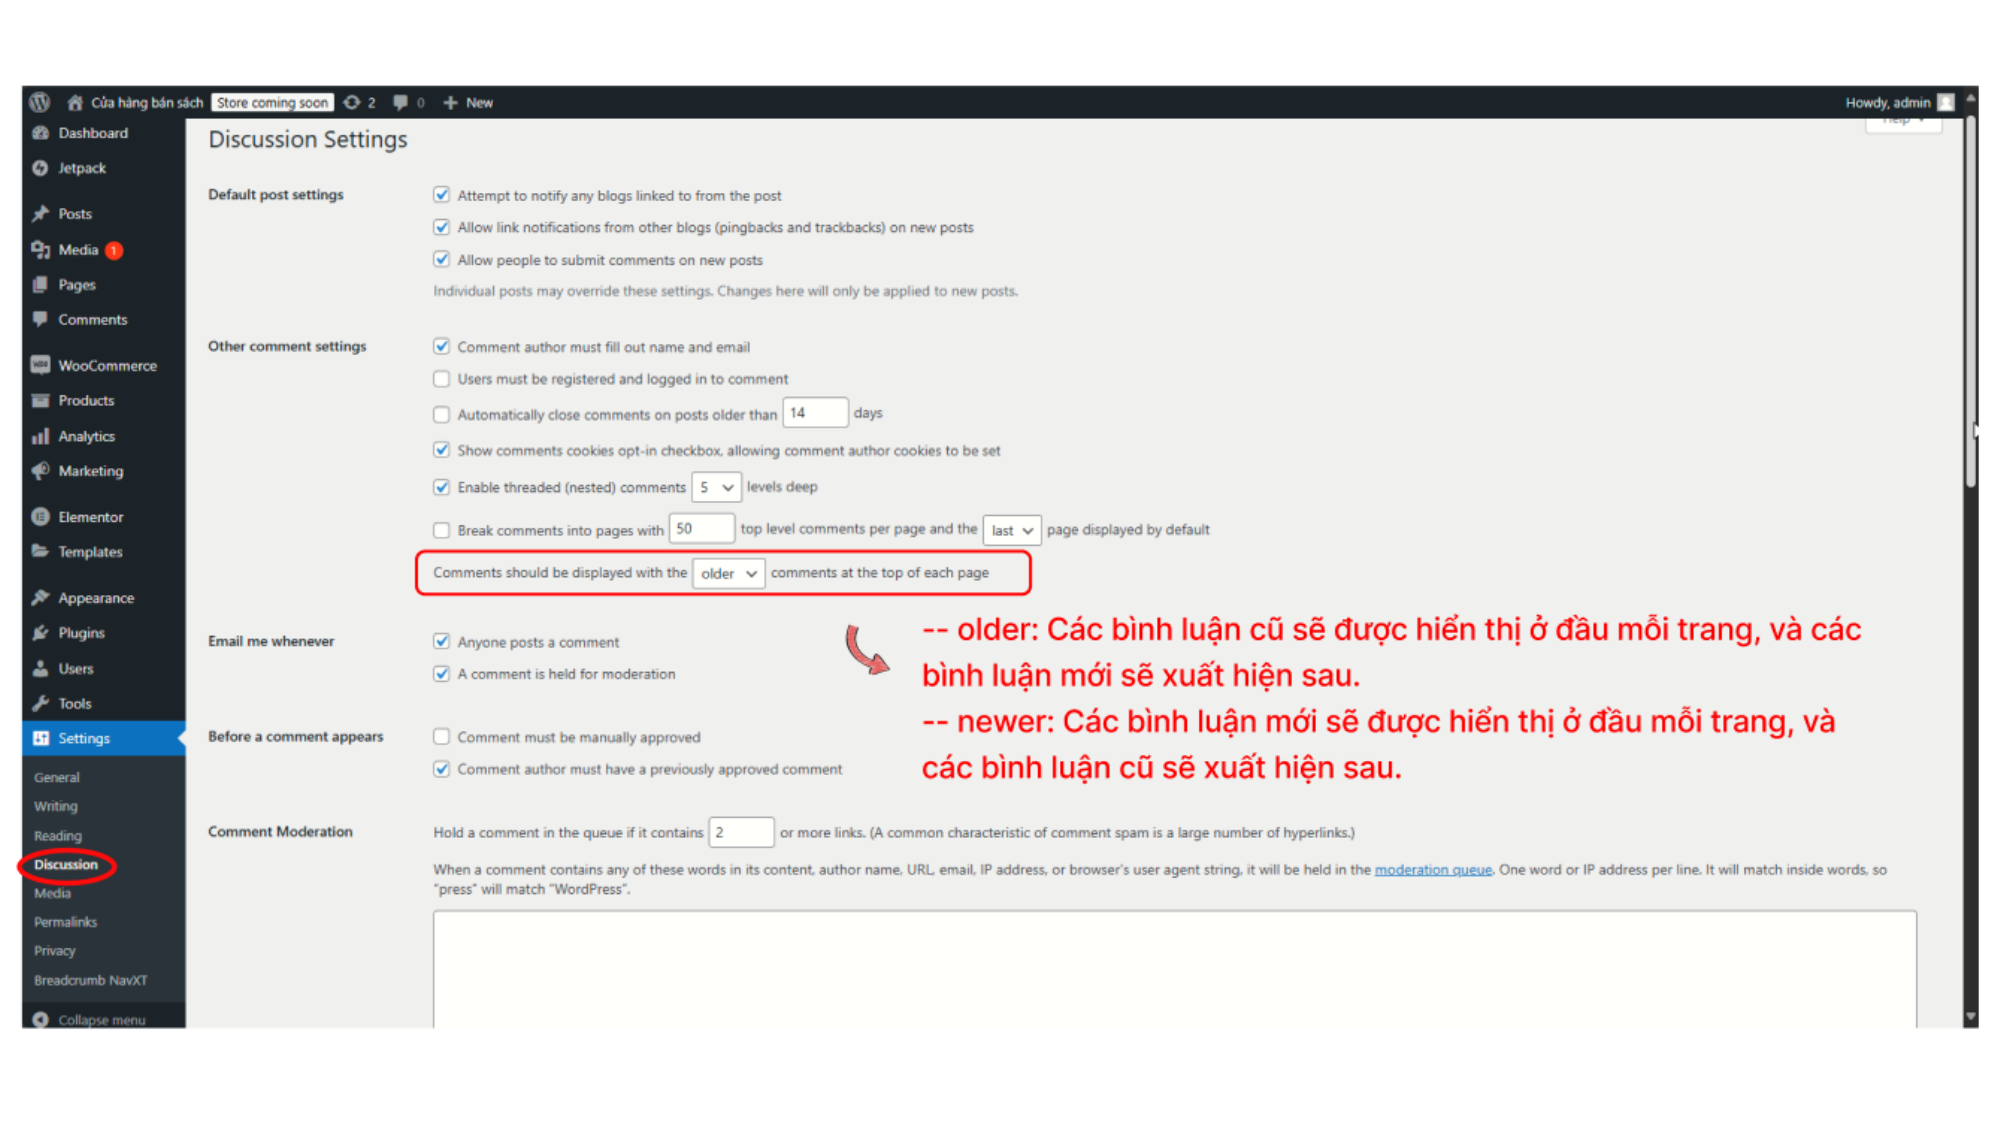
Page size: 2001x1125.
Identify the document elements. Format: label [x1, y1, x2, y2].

picture [12, 74, 1988, 1051]
